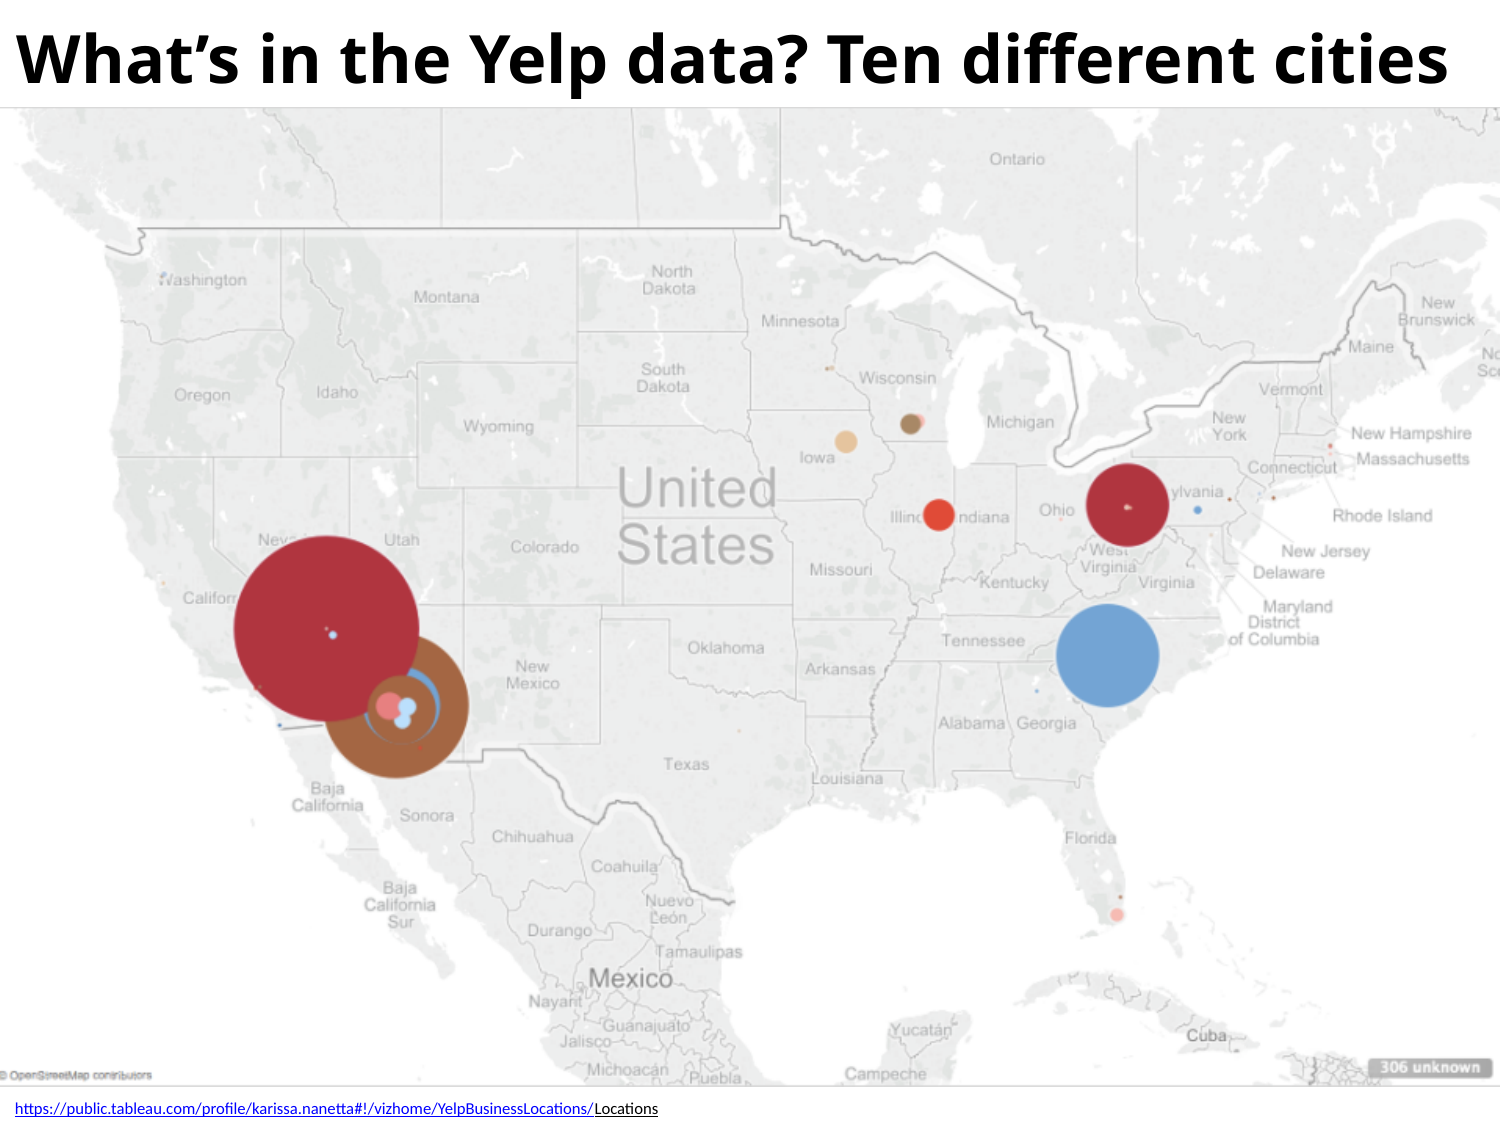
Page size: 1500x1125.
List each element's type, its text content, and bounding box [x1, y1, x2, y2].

text_box https://public.tableau.com/profile/karissa.nanetta#!/vizhome/YelpBusinessLocations/Locations [0, 1095, 1069, 1125]
picture [0, 107, 1500, 1087]
text_box What’s in the Yelp data? Ten different cities [2, 8, 1500, 104]
